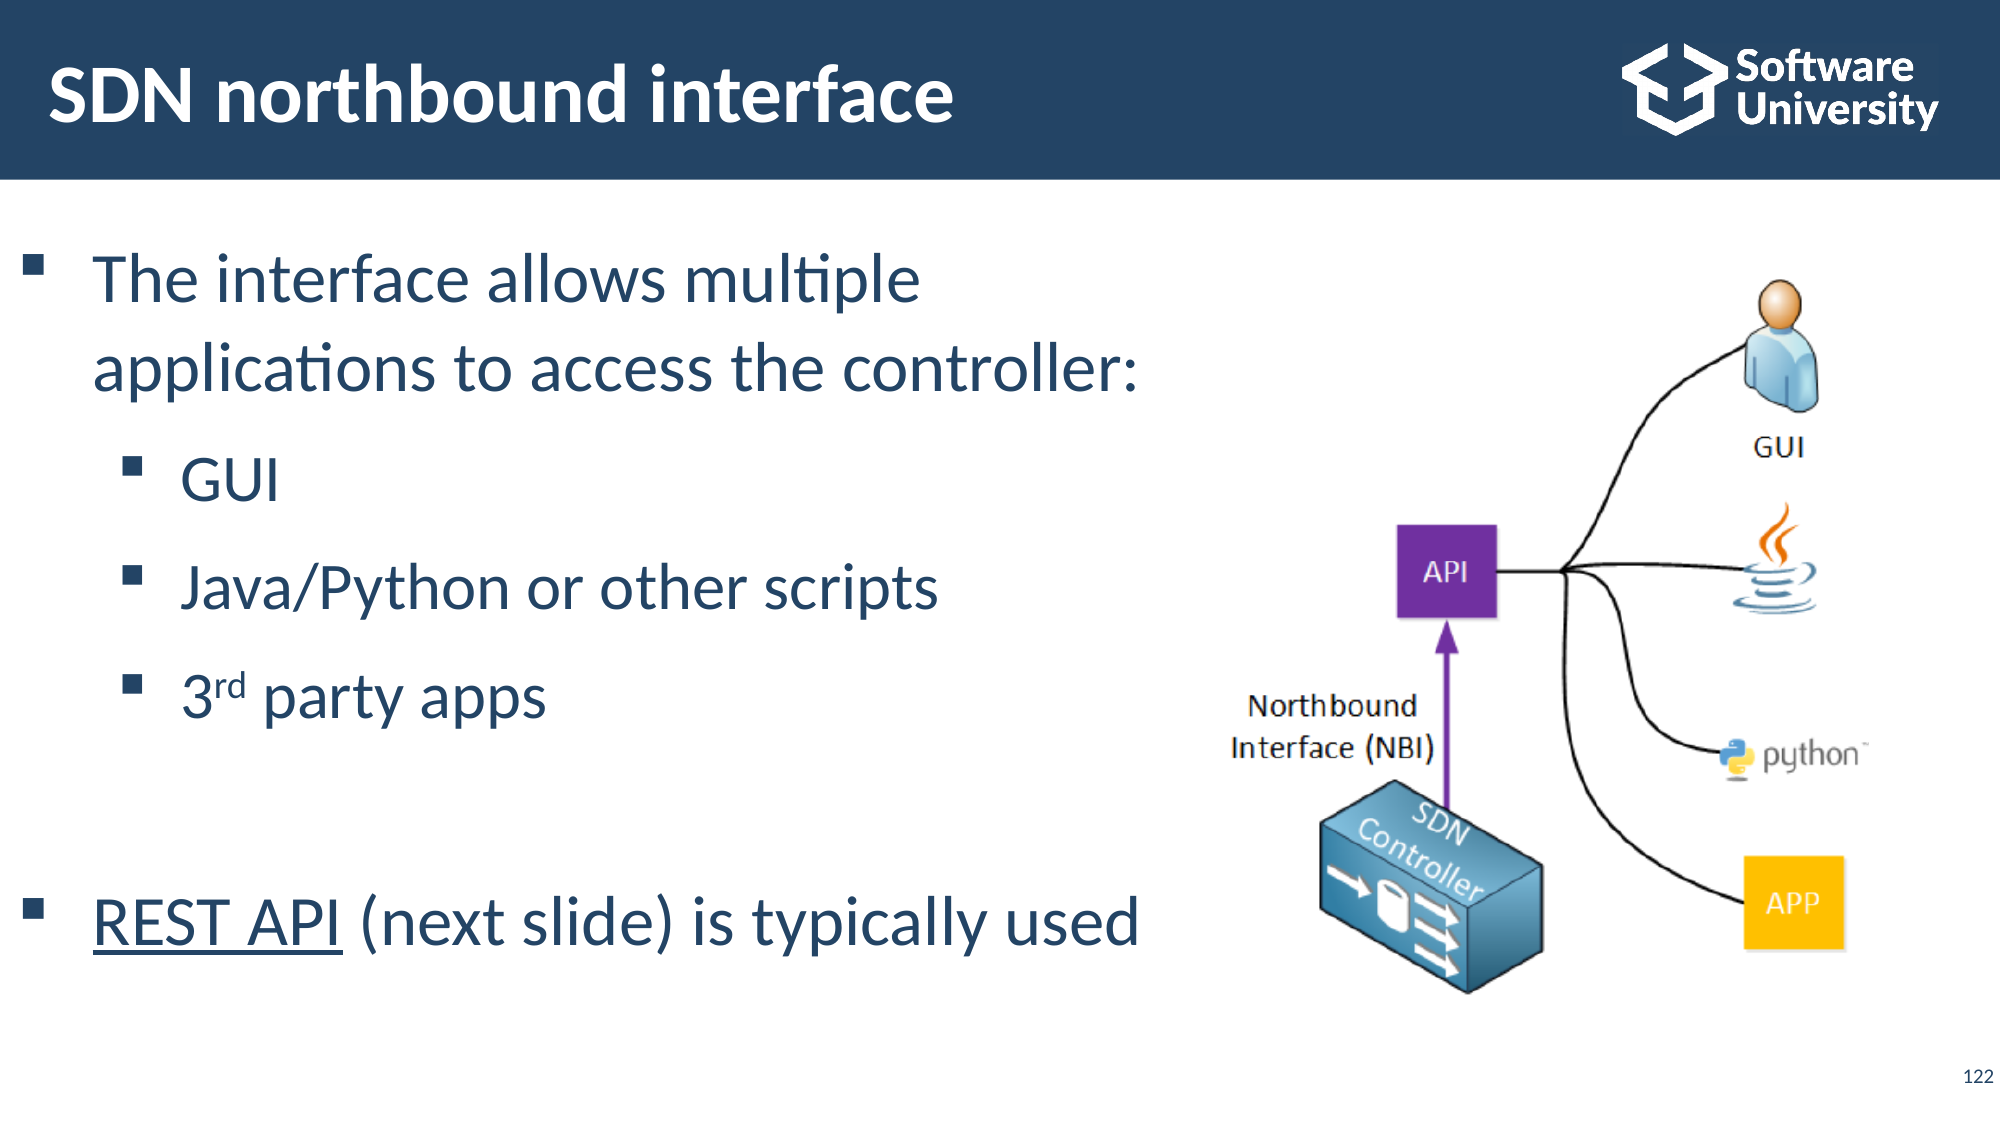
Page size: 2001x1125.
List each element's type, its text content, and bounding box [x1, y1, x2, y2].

picture [1622, 43, 1939, 136]
list The interface allows multiple applications to access the controller: GUI Java/Python or other scripts 3rd party apps REST API (next slide) is typically used [0, 221, 1167, 1075]
title SDN northbound interface [31, 16, 1591, 162]
picture [1201, 229, 1930, 1028]
slide_number 122 [1929, 1049, 2000, 1100]
